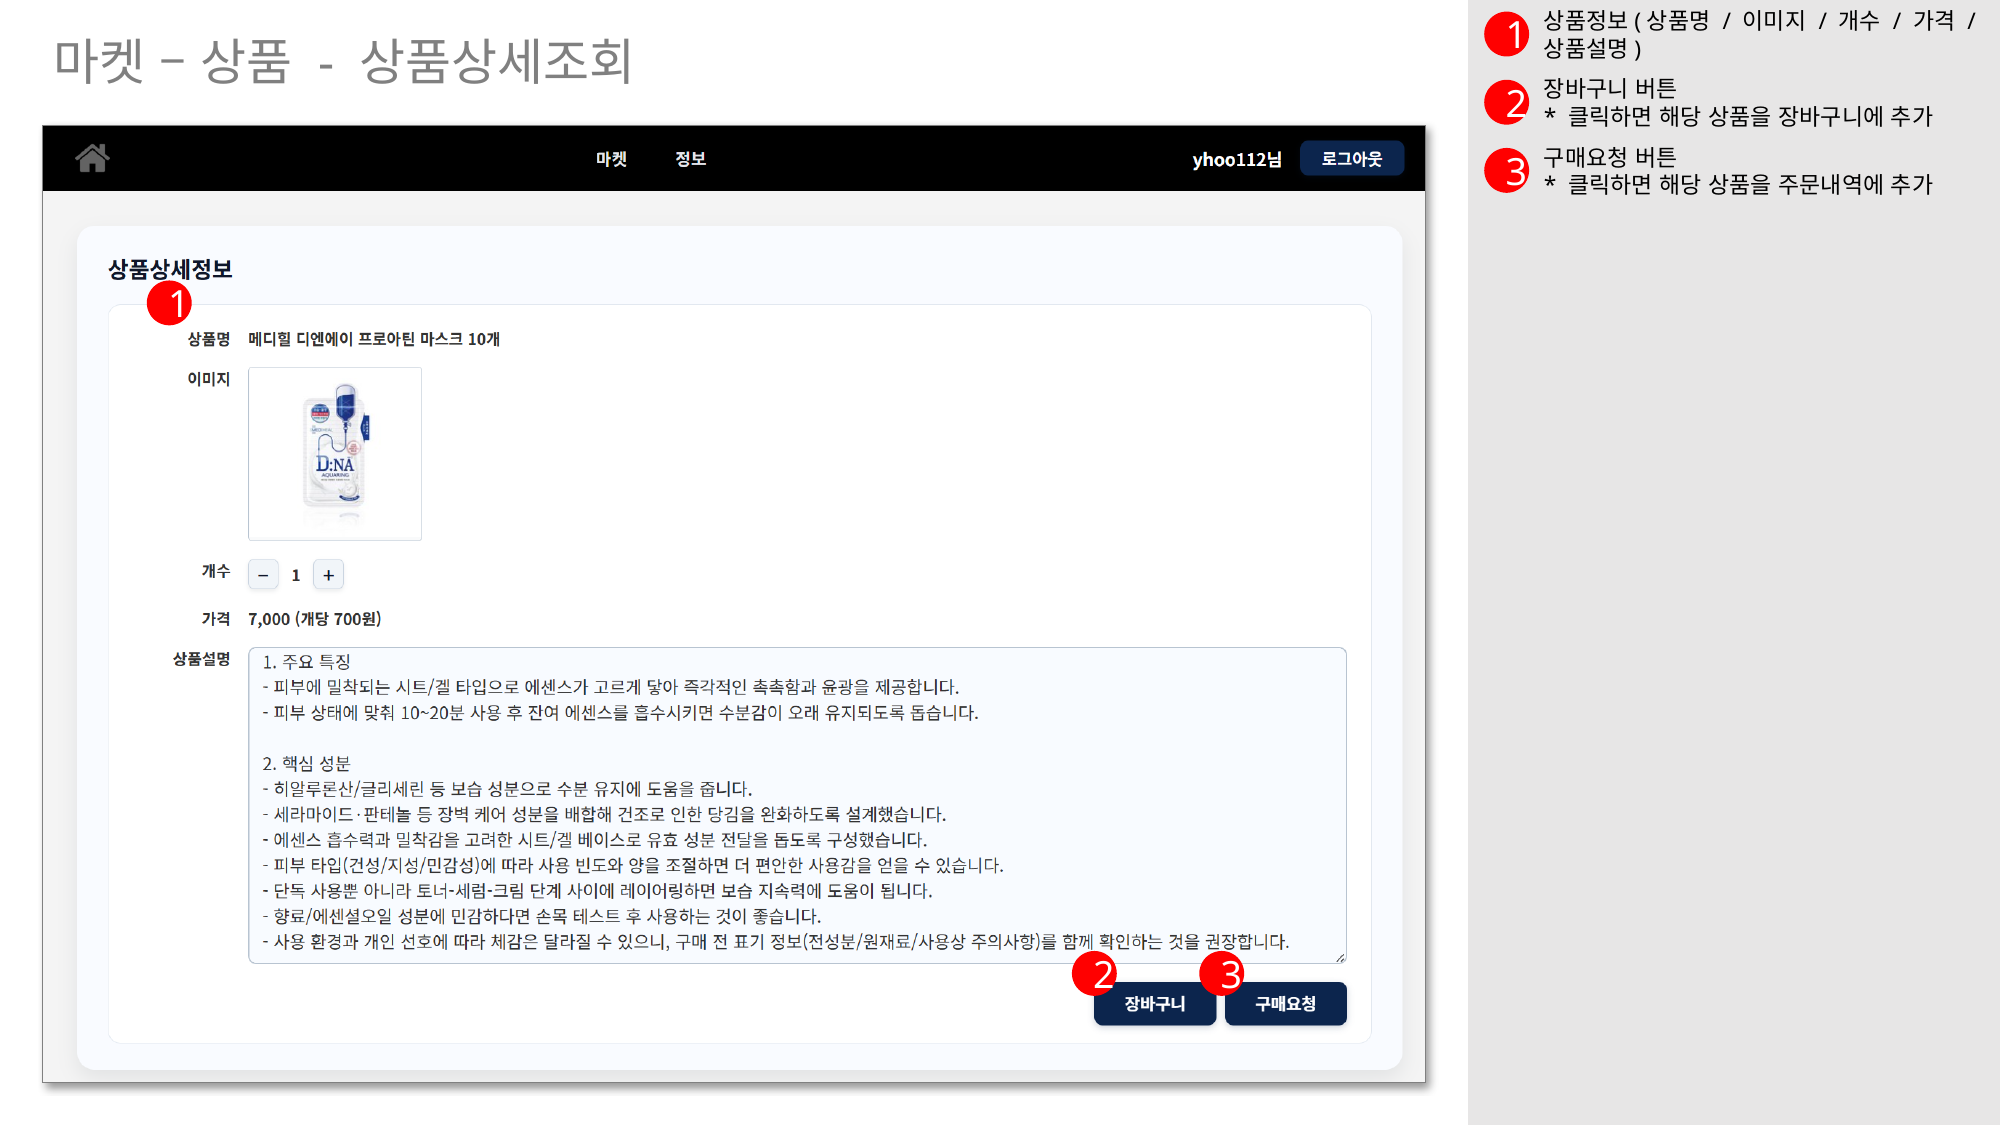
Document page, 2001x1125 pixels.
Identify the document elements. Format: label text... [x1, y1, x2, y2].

text_box [0, 0, 1467, 1125]
text_box 상품정보(상품명 / 이미지 / 개수 / 가격 / 상품설명) [1528, 0, 2000, 67]
text_box 구매요청 버튼 * 클릭하면 해당 상품을 주문내역에 추가 [1528, 135, 2000, 206]
text_box 2 [1483, 78, 1528, 126]
picture [42, 125, 1426, 1083]
text_box [1467, 0, 2000, 1125]
text_box 장바구니 버튼 * 클릭하면 해당 상품을 장바구니에 추가 [1528, 67, 2000, 135]
text_box 3 [1483, 146, 1528, 194]
text_box 1 [1483, 10, 1528, 58]
text_box 마켓 – 상품 - 상품상세조회 [38, 22, 739, 93]
